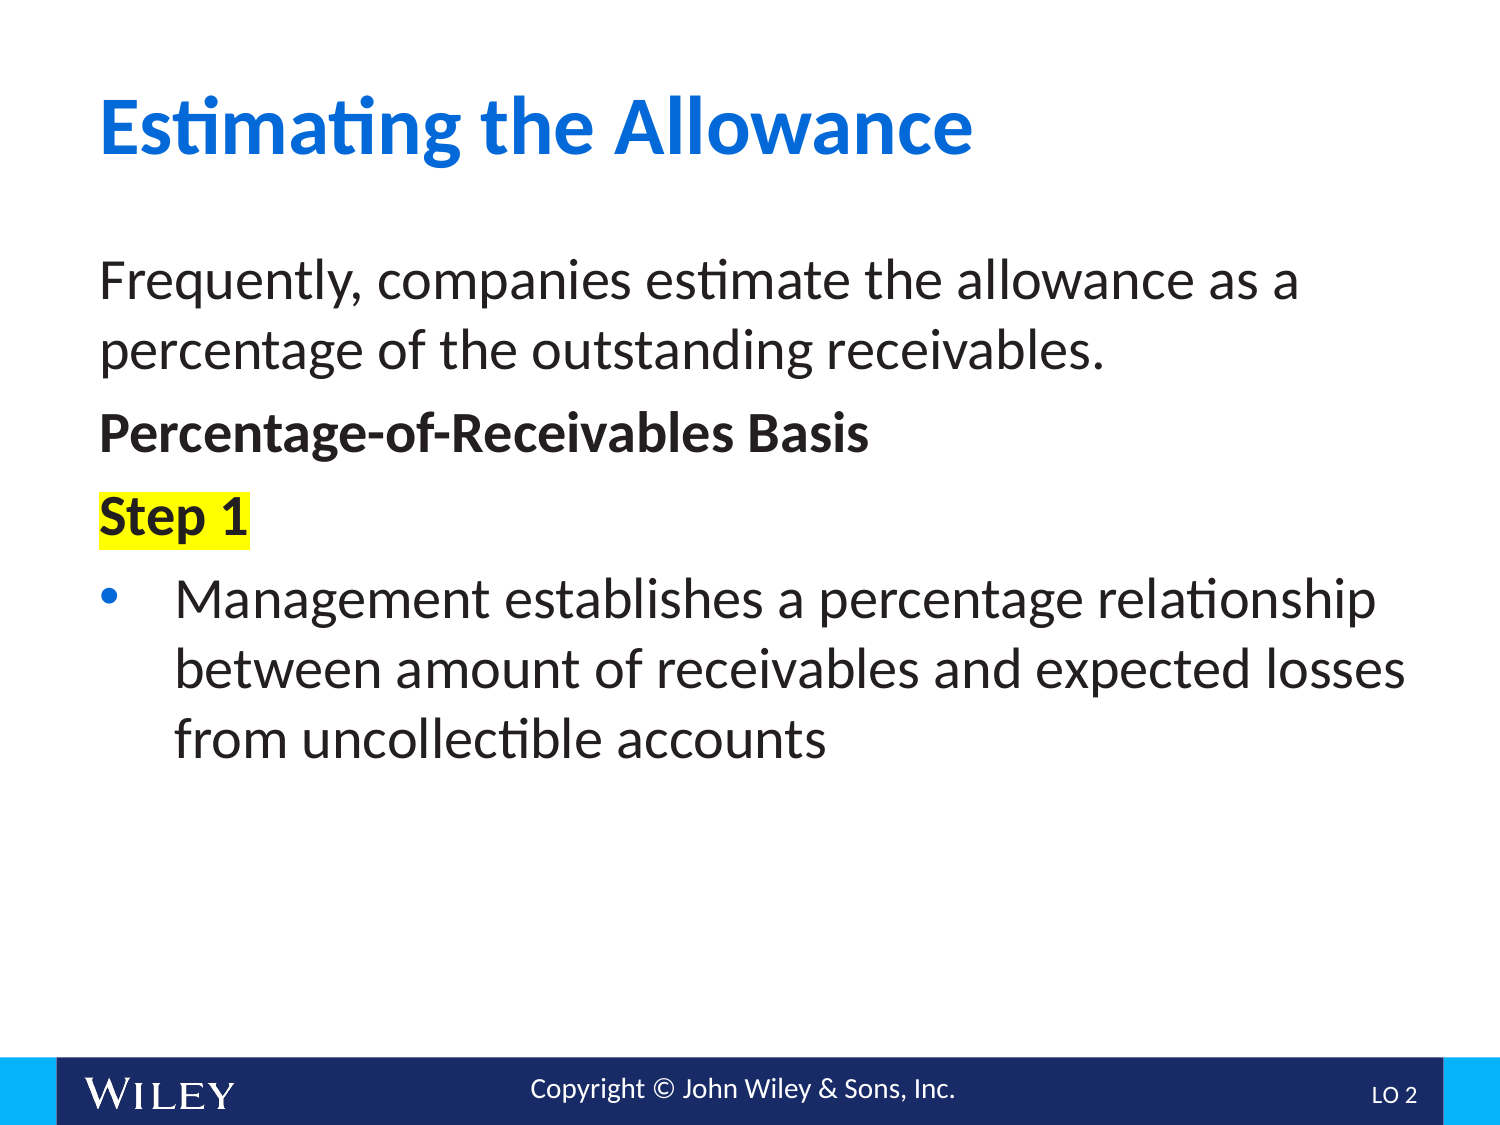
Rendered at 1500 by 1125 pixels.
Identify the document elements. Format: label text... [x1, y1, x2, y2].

list Frequently, companies estimate the allowance as a percentage of the outstanding receivables. Percentage-of-Receivables Basis Step 1 Management establishes a percentage relationship between amount of receivables and expected losses from uncollectible accounts [84, 233, 1433, 1038]
title Estimating the Allowance [84, 75, 1416, 215]
list L O 2 [1309, 1065, 1433, 1125]
